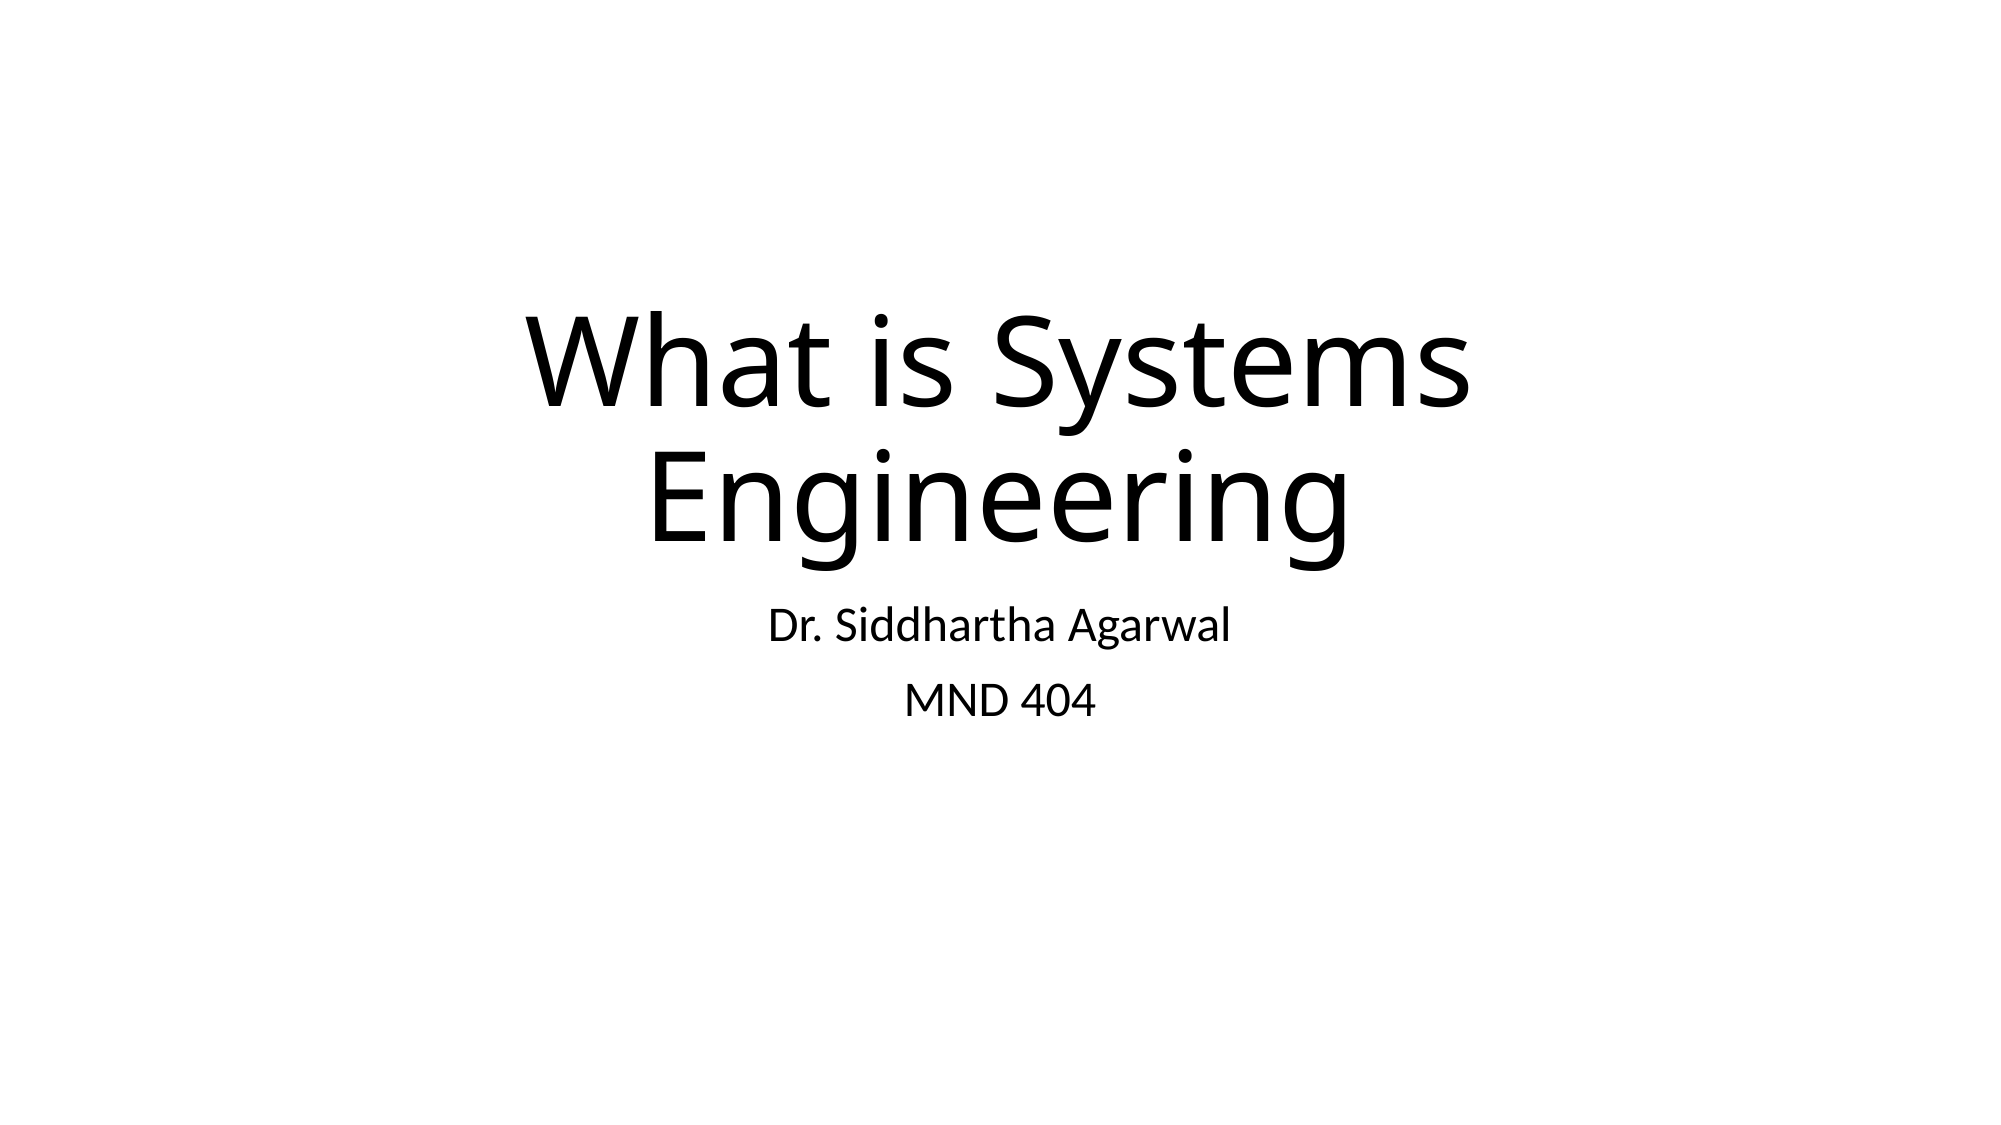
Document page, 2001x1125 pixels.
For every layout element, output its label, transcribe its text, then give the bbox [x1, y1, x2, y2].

title What is Systems Engineering [249, 184, 1750, 576]
subtitle Dr. Siddhartha Agarwal MND 404 [249, 590, 1750, 863]
